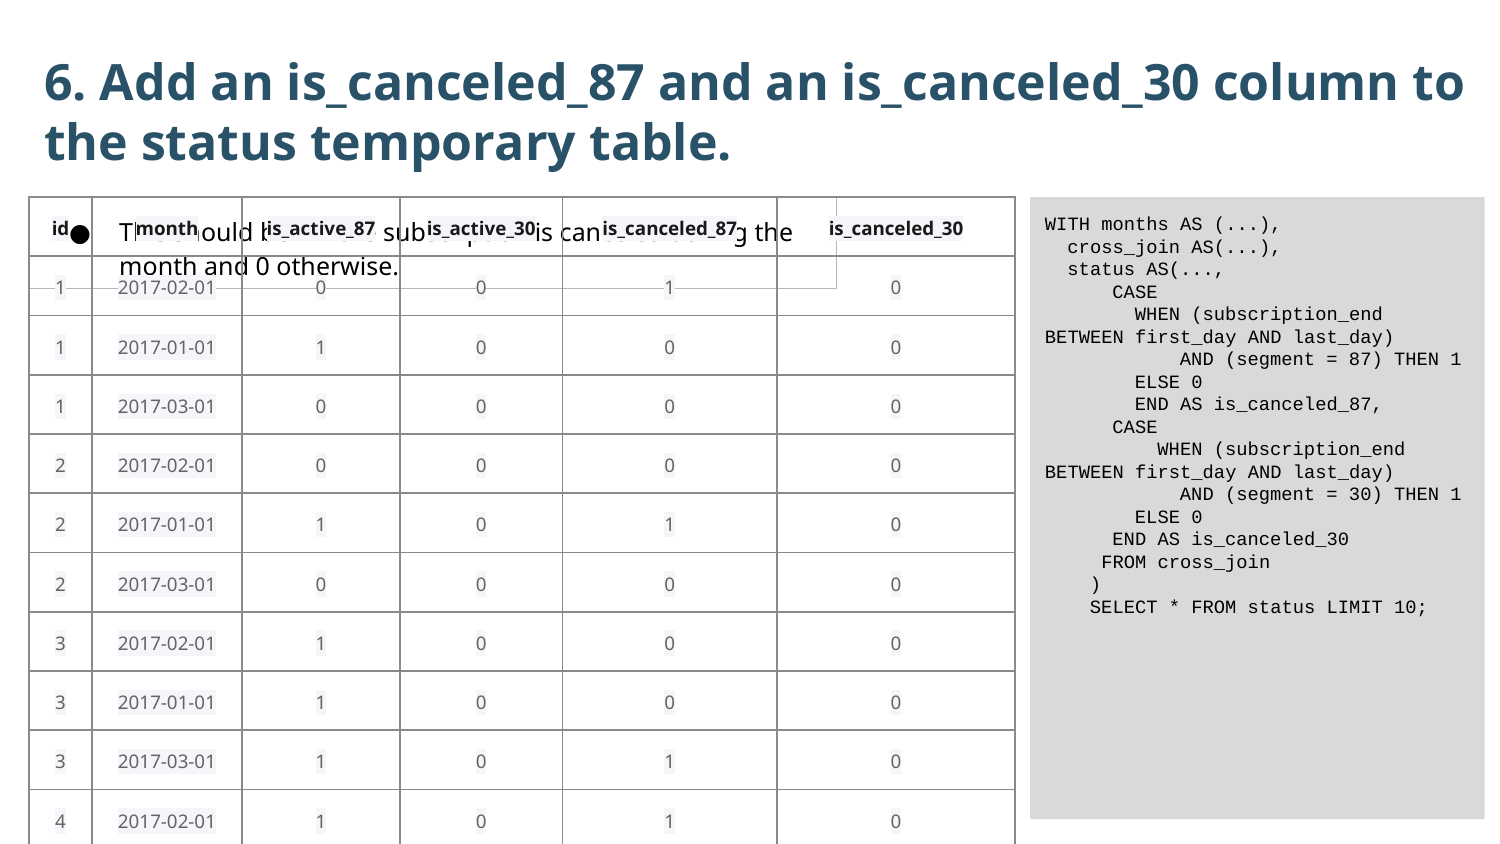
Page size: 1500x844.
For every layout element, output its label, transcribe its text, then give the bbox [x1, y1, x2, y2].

table_cell 1 [243, 731, 399, 789]
table_cell 0 [778, 435, 1014, 492]
table_cell 2017-01-01 [93, 672, 241, 729]
table_cell 1 [243, 494, 399, 552]
table_cell 1 [563, 731, 776, 789]
table_cell 1 [563, 494, 776, 552]
text_box 6. Add an is_canceled_87 and an is_canceled_30 column to the status temporary table. [29, 48, 1485, 186]
table_cell 4 [30, 790, 91, 844]
table_cell 2 [30, 494, 91, 552]
table_cell 1 [30, 316, 91, 374]
table_cell 0 [778, 790, 1014, 844]
table_cell 0 [401, 672, 562, 729]
table_cell 0 [778, 257, 1014, 315]
text_box WITH months AS (...), cross_join AS(...), status AS(..., CASE WHEN (subscription_end BETWEEN first_day AND last_day) AND (segment = 87) THEN 1 ELSE 0 END AS is_canceled_87, CASE WHEN (subscription_end BETWEEN first_day AND last_day) AND (segment = 30) THEN 1 ELSE 0 END AS is_canceled_30 FROM cross_join ) SELECT * FROM status LIMIT 10; [1030, 197, 1485, 820]
table_cell 0 [243, 553, 399, 611]
table_cell 3 [30, 672, 91, 729]
table_cell 0 [563, 553, 776, 611]
table_cell 0 [563, 613, 776, 670]
table_cell 2017-02-01 [93, 790, 241, 844]
table_header month [93, 198, 241, 255]
table_cell 3 [30, 731, 91, 789]
table_cell 0 [401, 435, 562, 492]
table_cell 1 [30, 376, 91, 433]
table_cell 0 [778, 494, 1014, 552]
table_cell 0 [778, 672, 1014, 729]
table_cell 2 [30, 553, 91, 611]
table_cell 2017-03-01 [93, 553, 241, 611]
table_cell 0 [243, 257, 399, 315]
table_cell 2017-02-01 [93, 435, 241, 492]
table_cell 1 [563, 790, 776, 844]
table_cell 0 [401, 494, 562, 552]
table_cell 2017-01-01 [93, 316, 241, 374]
table_cell 0 [401, 613, 562, 670]
table_cell 1 [563, 257, 776, 315]
table_cell 0 [778, 316, 1014, 374]
table_cell 0 [778, 613, 1014, 670]
table_cell 0 [401, 553, 562, 611]
table_cell 0 [563, 435, 776, 492]
table_cell 0 [563, 316, 776, 374]
table_cell 0 [563, 672, 776, 729]
table_cell 2017-01-01 [93, 494, 241, 552]
table_header is_canceled_30 [778, 198, 1014, 255]
table_cell 0 [778, 731, 1014, 789]
table_cell 2017-02-01 [93, 257, 241, 315]
table_header is_canceled_87 [563, 198, 776, 255]
table_cell 0 [243, 376, 399, 433]
table_cell 3 [30, 613, 91, 670]
table_cell 1 [243, 672, 399, 729]
table_cell 2017-03-01 [93, 731, 241, 789]
table_cell 0 [243, 435, 399, 492]
table_header is_active_87 [243, 198, 399, 255]
table_header id [30, 198, 91, 255]
table_cell 1 [30, 257, 91, 315]
table_header is_active_30 [401, 198, 562, 255]
table_cell 0 [563, 376, 776, 433]
table_cell 0 [778, 376, 1014, 433]
table_cell 0 [401, 790, 562, 844]
table_cell 1 [243, 613, 399, 670]
table_cell 1 [243, 790, 399, 844]
table_cell 0 [401, 257, 562, 315]
table_cell 2017-02-01 [93, 613, 241, 670]
table_cell 0 [401, 316, 562, 374]
table_cell 1 [243, 316, 399, 374]
table_cell 0 [778, 553, 1014, 611]
table_cell 0 [401, 731, 562, 789]
table_cell 2017-03-01 [93, 376, 241, 433]
table_cell 2 [30, 435, 91, 492]
table_cell 0 [401, 376, 562, 433]
